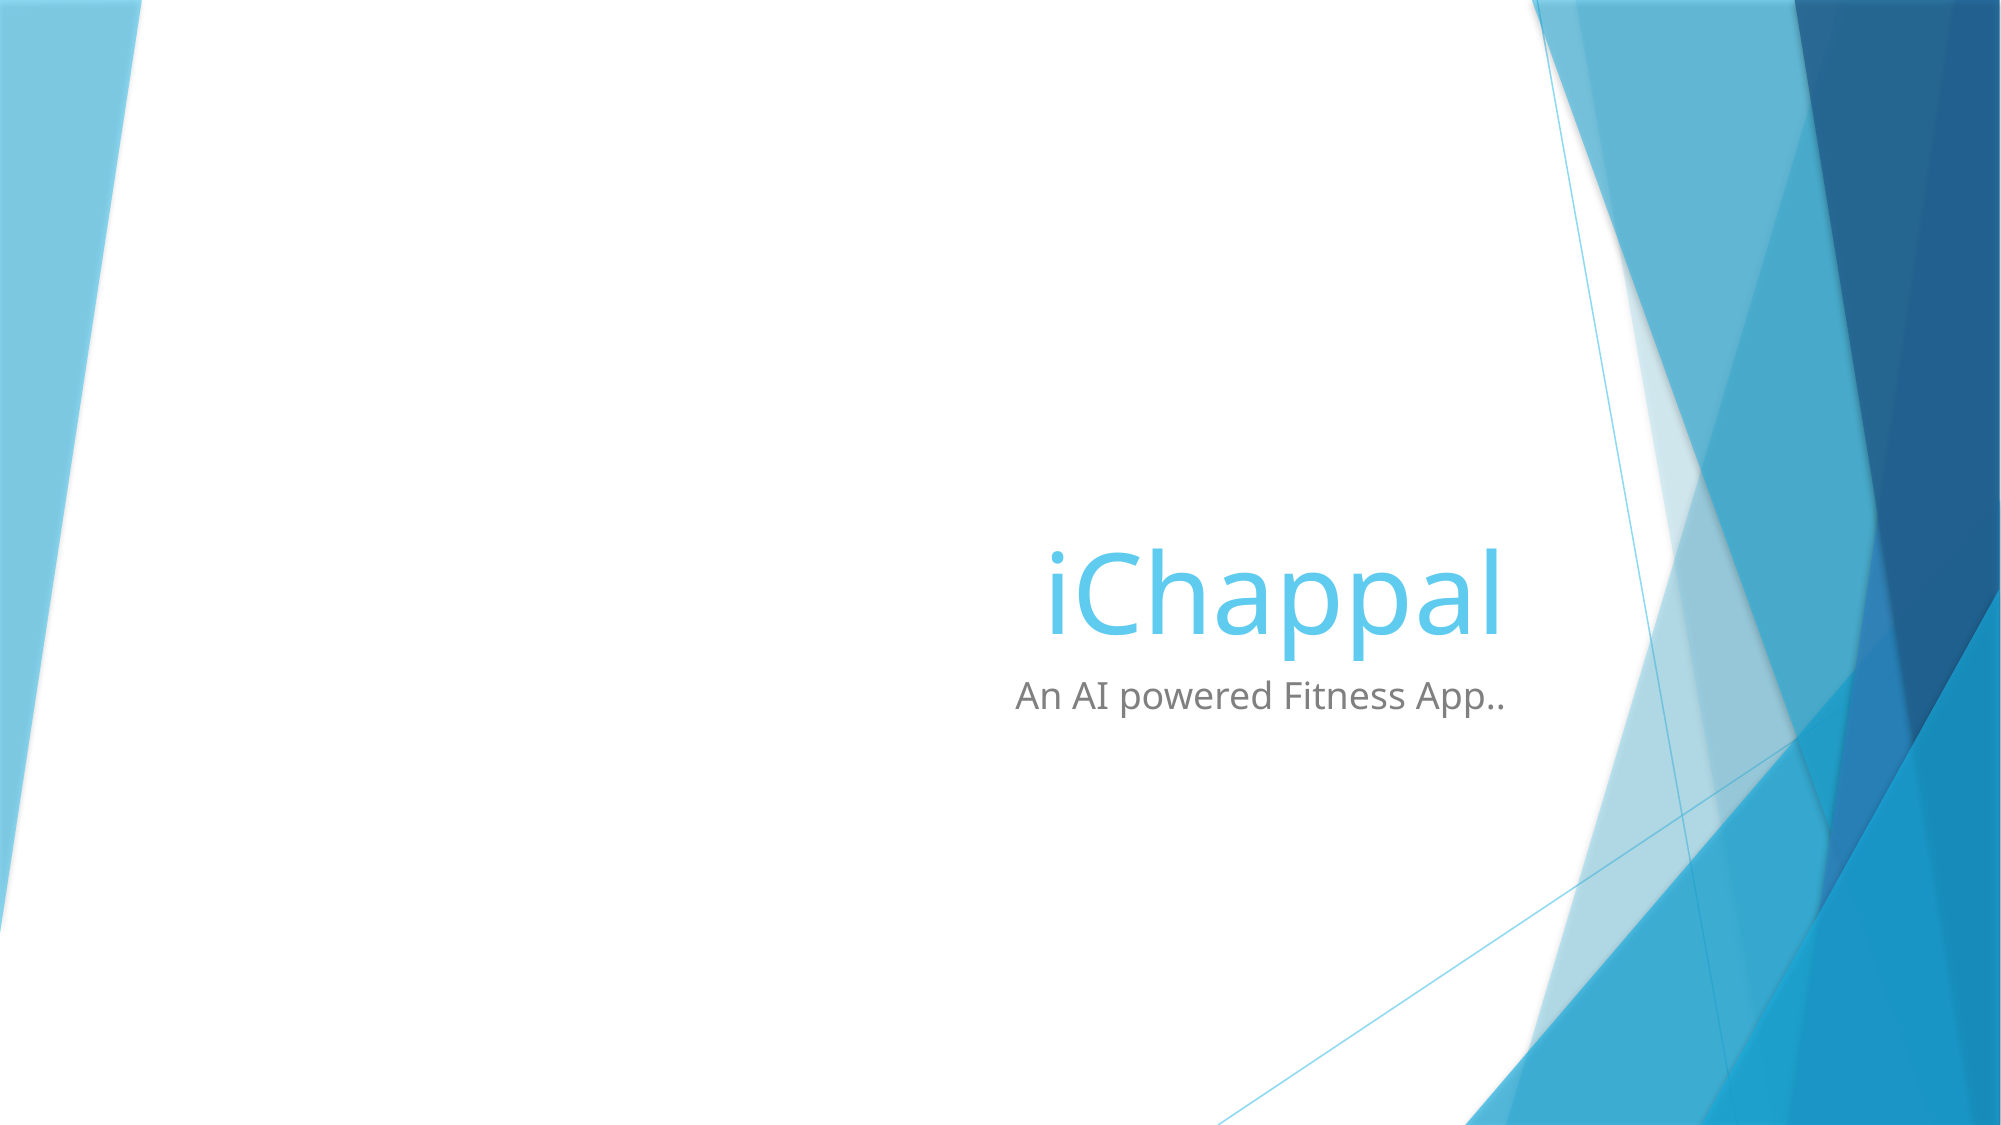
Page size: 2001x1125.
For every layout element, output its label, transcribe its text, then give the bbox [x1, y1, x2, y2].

title iChappal [247, 394, 1522, 664]
subtitle An AI powered Fitness App.. [247, 664, 1522, 845]
